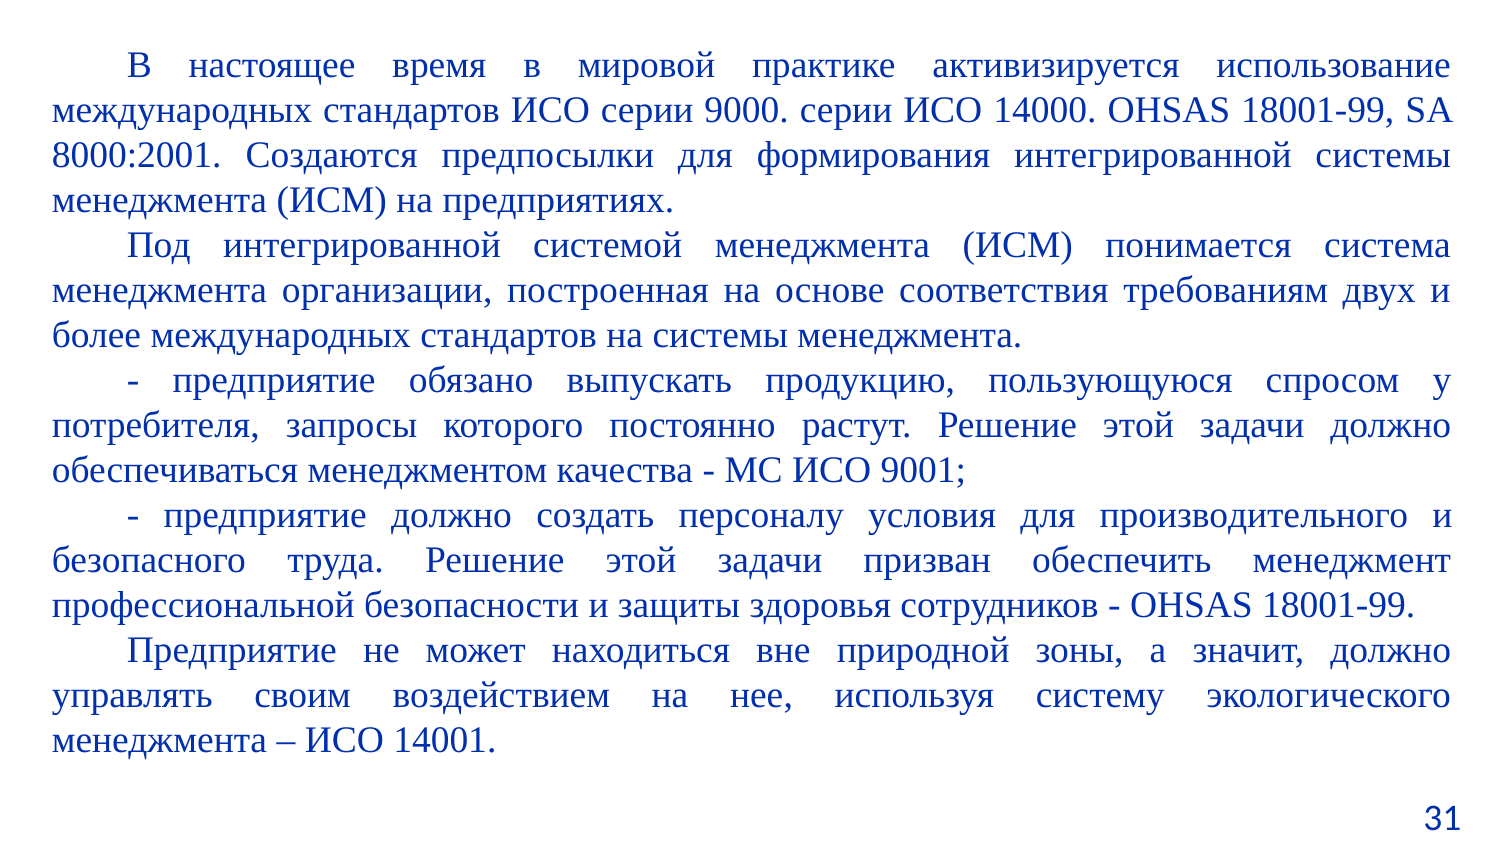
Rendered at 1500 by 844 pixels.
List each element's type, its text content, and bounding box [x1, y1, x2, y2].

text_box В настоящее время в мировой практике активизируется использование международных стандартов ИСО серии 9000. серии ИСО 14000. OHSAS 18001-99, SA 8000:2001. Создаются предпосылки для формирования интегрированной системы менеджмента (ИСМ) на предприятиях. Под интегрированной системой менеджмента (ИСМ) понимается система менеджмента организации, построенная на основе соответствия требованиям двух и более международных стандартов на системы менеджмента. - предприятие обязано выпускать продукцию, пользующуюся спросом у потребителя, запросы которого постоянно растут. Решение этой задачи должно обеспечиваться менеджментом качества - МС ИСО 9001; - предприятие должно создать персоналу условия для произво­дительного и безопасного труда. Решение этой задачи призван обеспечить менеджмент профессиональной безопасности и защиты здоровья сотрудников - OHSAS 18001-99. Предприятие не может находиться вне природной зоны, а значит, должно управлять своим воздействием на нее, используя систему экологического менеджмента – ИСО 14001. [37, 32, 1468, 768]
text_box 31 [1408, 785, 1500, 844]
